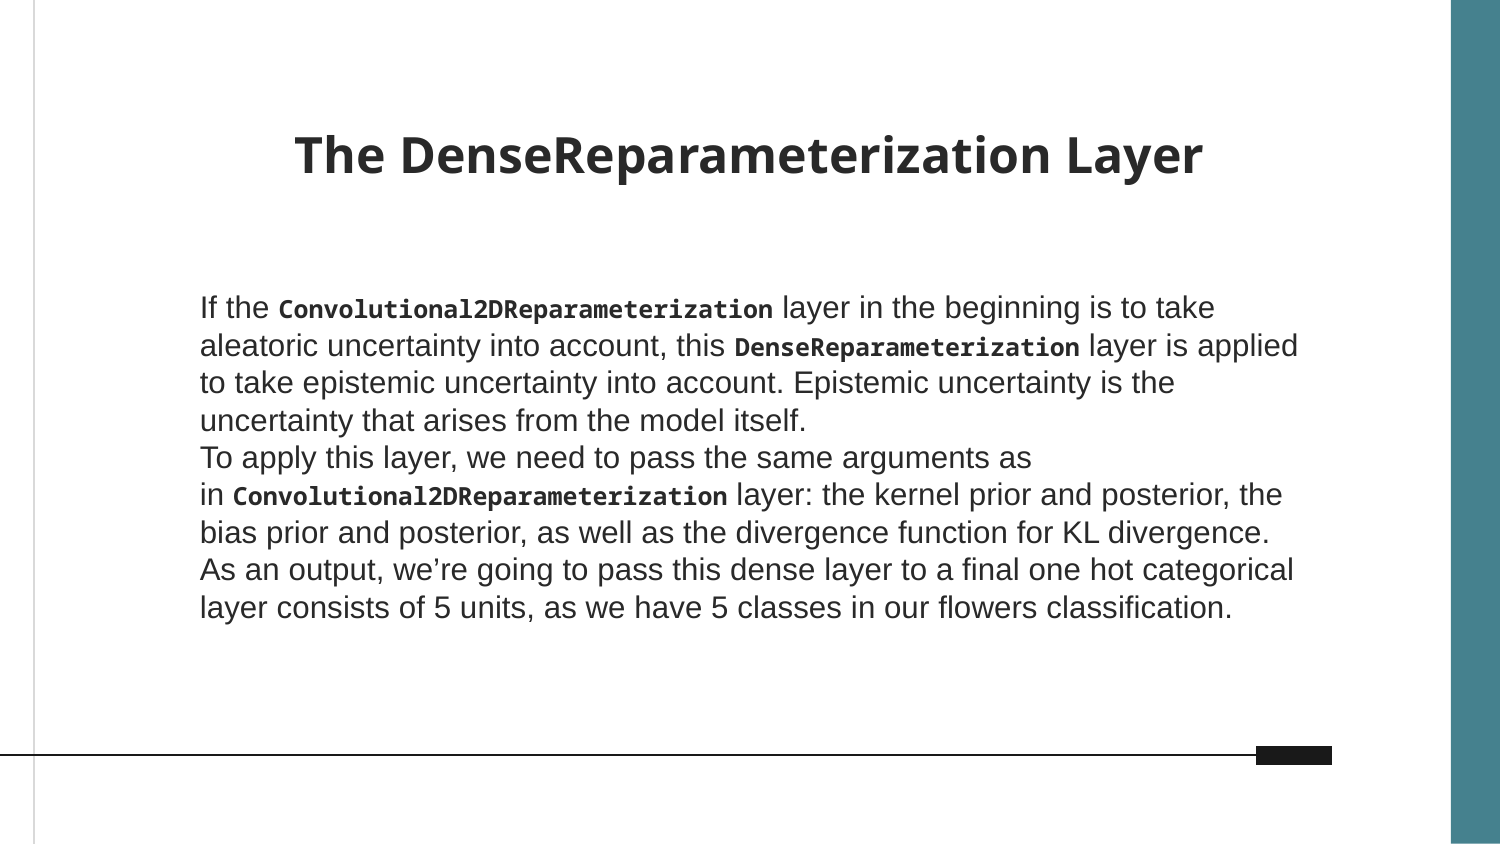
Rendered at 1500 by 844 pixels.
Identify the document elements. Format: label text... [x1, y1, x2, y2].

title The DenseReparameterization Layer [118, 106, 1382, 201]
text_box If the Convolutional2DReparameterization layer in the beginning is to take aleatoric uncertainty into account, this DenseReparameterization layer is applied to take epistemic uncertainty into account. Epistemic uncertainty is the uncertainty that arises from the model itself. To apply this layer, we need to pass the same arguments as in Convolutional2DReparameterization layer: the kernel prior and posterior, the bias prior and posterior, as well as the divergence function for KL divergence. As an output, we’re going to pass this dense layer to a final one hot categorical layer consists of 5 units, as we have 5 classes in our flowers classification. [184, 279, 1315, 667]
